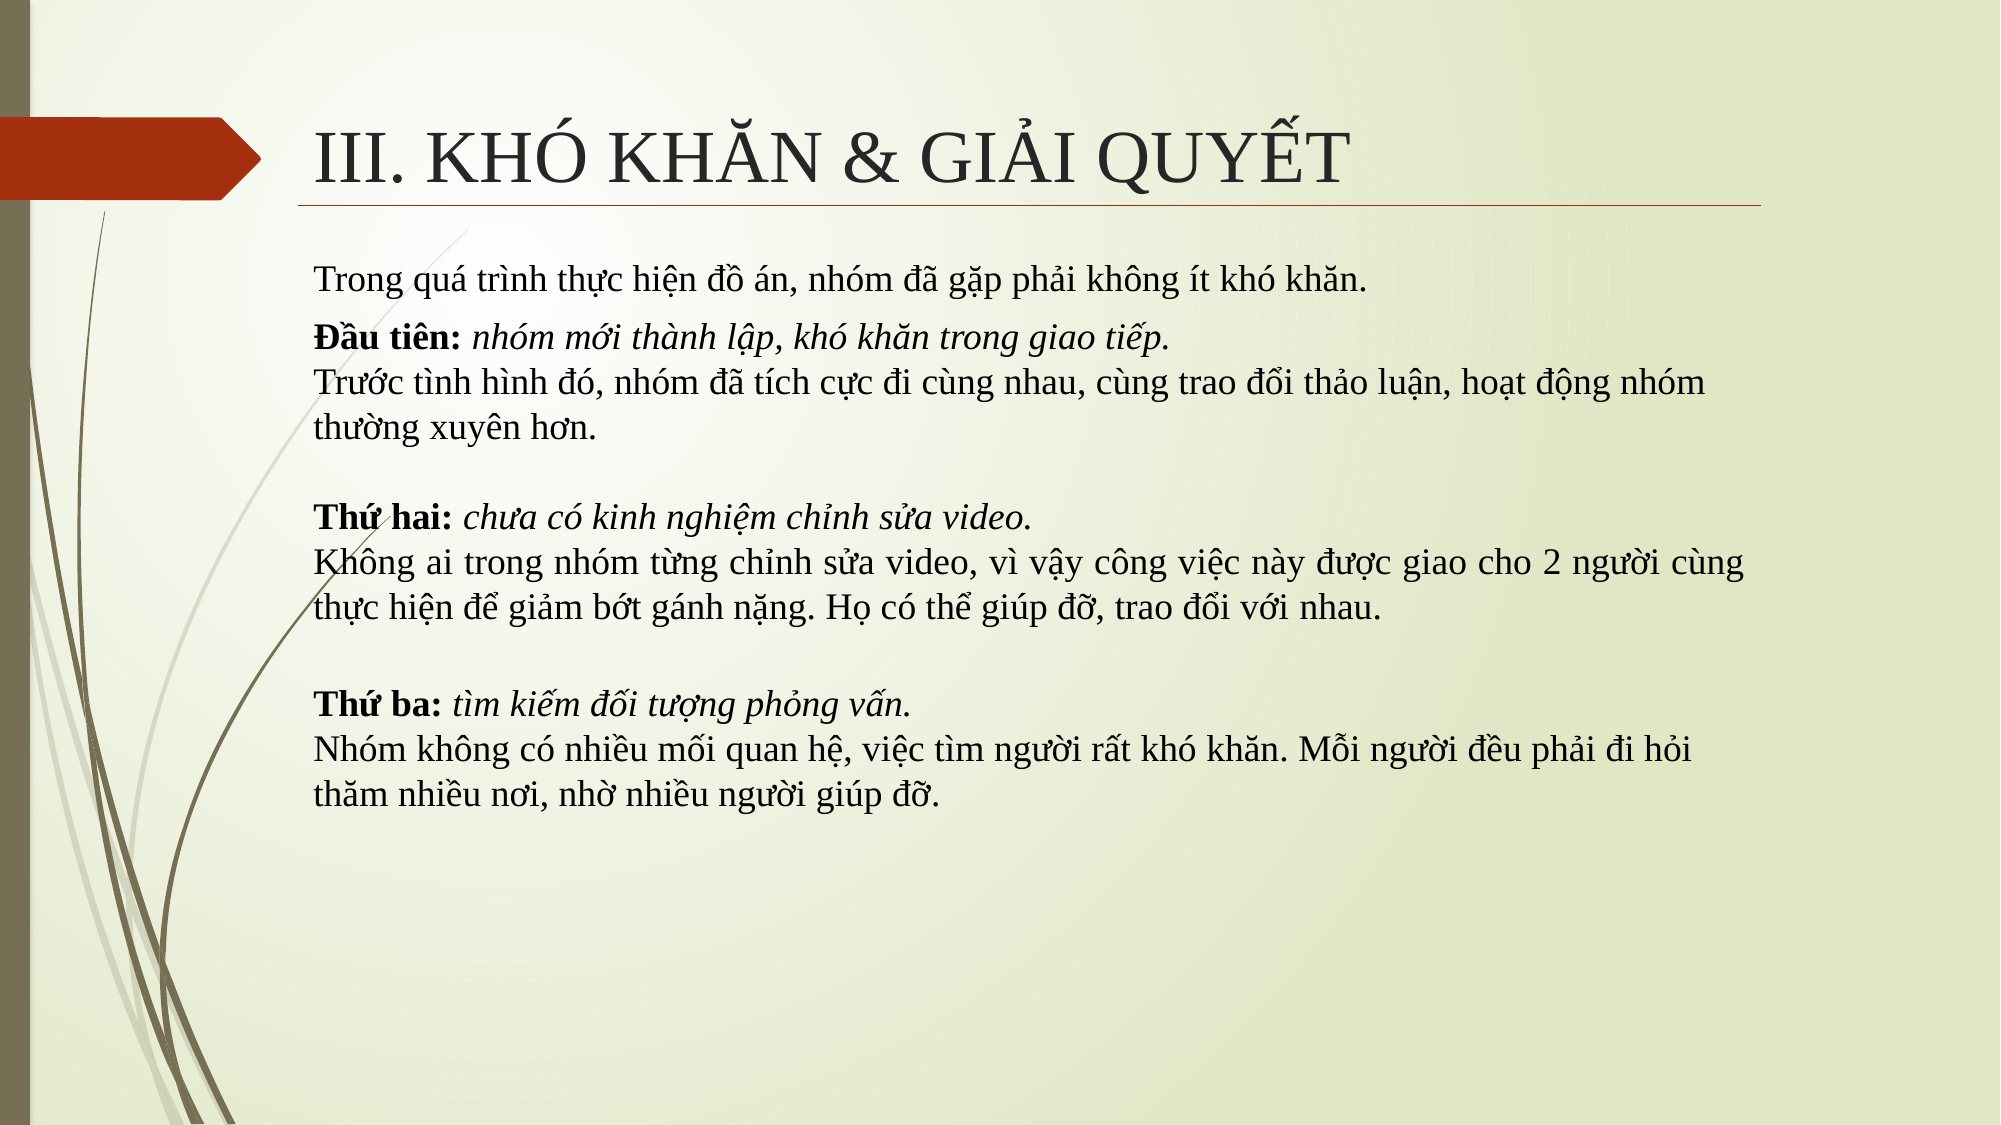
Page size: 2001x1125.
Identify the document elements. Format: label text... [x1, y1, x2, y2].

text_box III. KHÓ KHĂN & GIẢI QUYẾT [298, 100, 1761, 205]
text_box Trong quá trình thực hiện đồ án, nhóm đã gặp phải không ít khó khăn. Đầu tiên: nhóm mới thành lập, khó khăn trong giao tiếp. Trước tình hình đó, nhóm đã tích cực đi cùng nhau, cùng trao đổi thảo luận, hoạt động nhóm thường xuyên hơn. Thứ hai: chưa có kinh nghiệm chỉnh sửa video. Không ai trong nhóm từng chỉnh sửa video, vì vậy công việc này được giao cho 2 người cùng thực hiện để giảm bớt gánh nặng. Họ có thể giúp đỡ, trao đổi với nhau. Thứ ba: tìm kiếm đối tượng phỏng vấn. Nhóm không có nhiều mối quan hệ, việc tìm người rất khó khăn. Mỗi người đều phải đi hỏi thăm nhiều nơi, nhờ nhiều người giúp đỡ. [298, 246, 1761, 822]
text_box III. KHÓ KHĂN & GIẢI QUYẾT [298, 206, 1761, 246]
